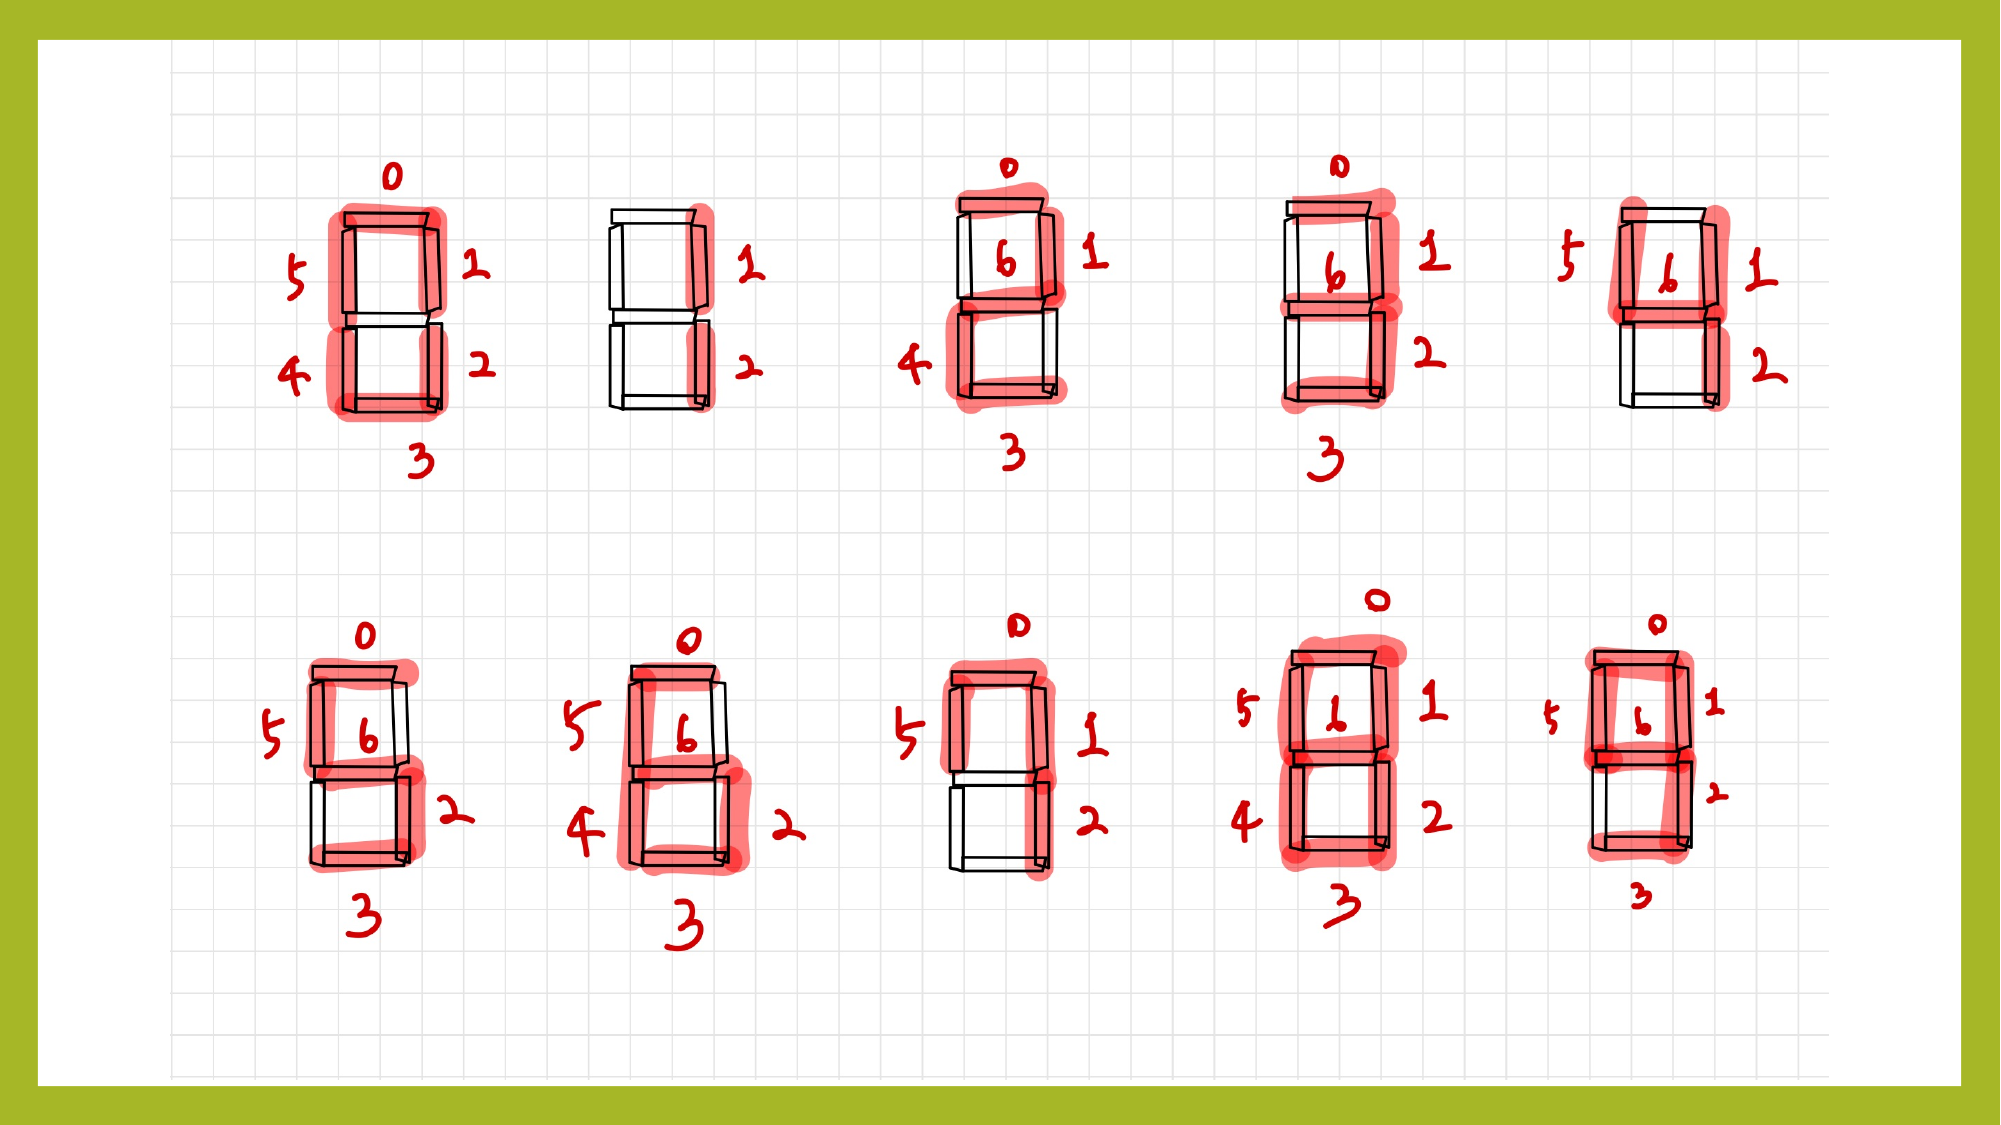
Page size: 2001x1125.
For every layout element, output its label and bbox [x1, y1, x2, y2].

picture [169, 40, 1829, 1080]
